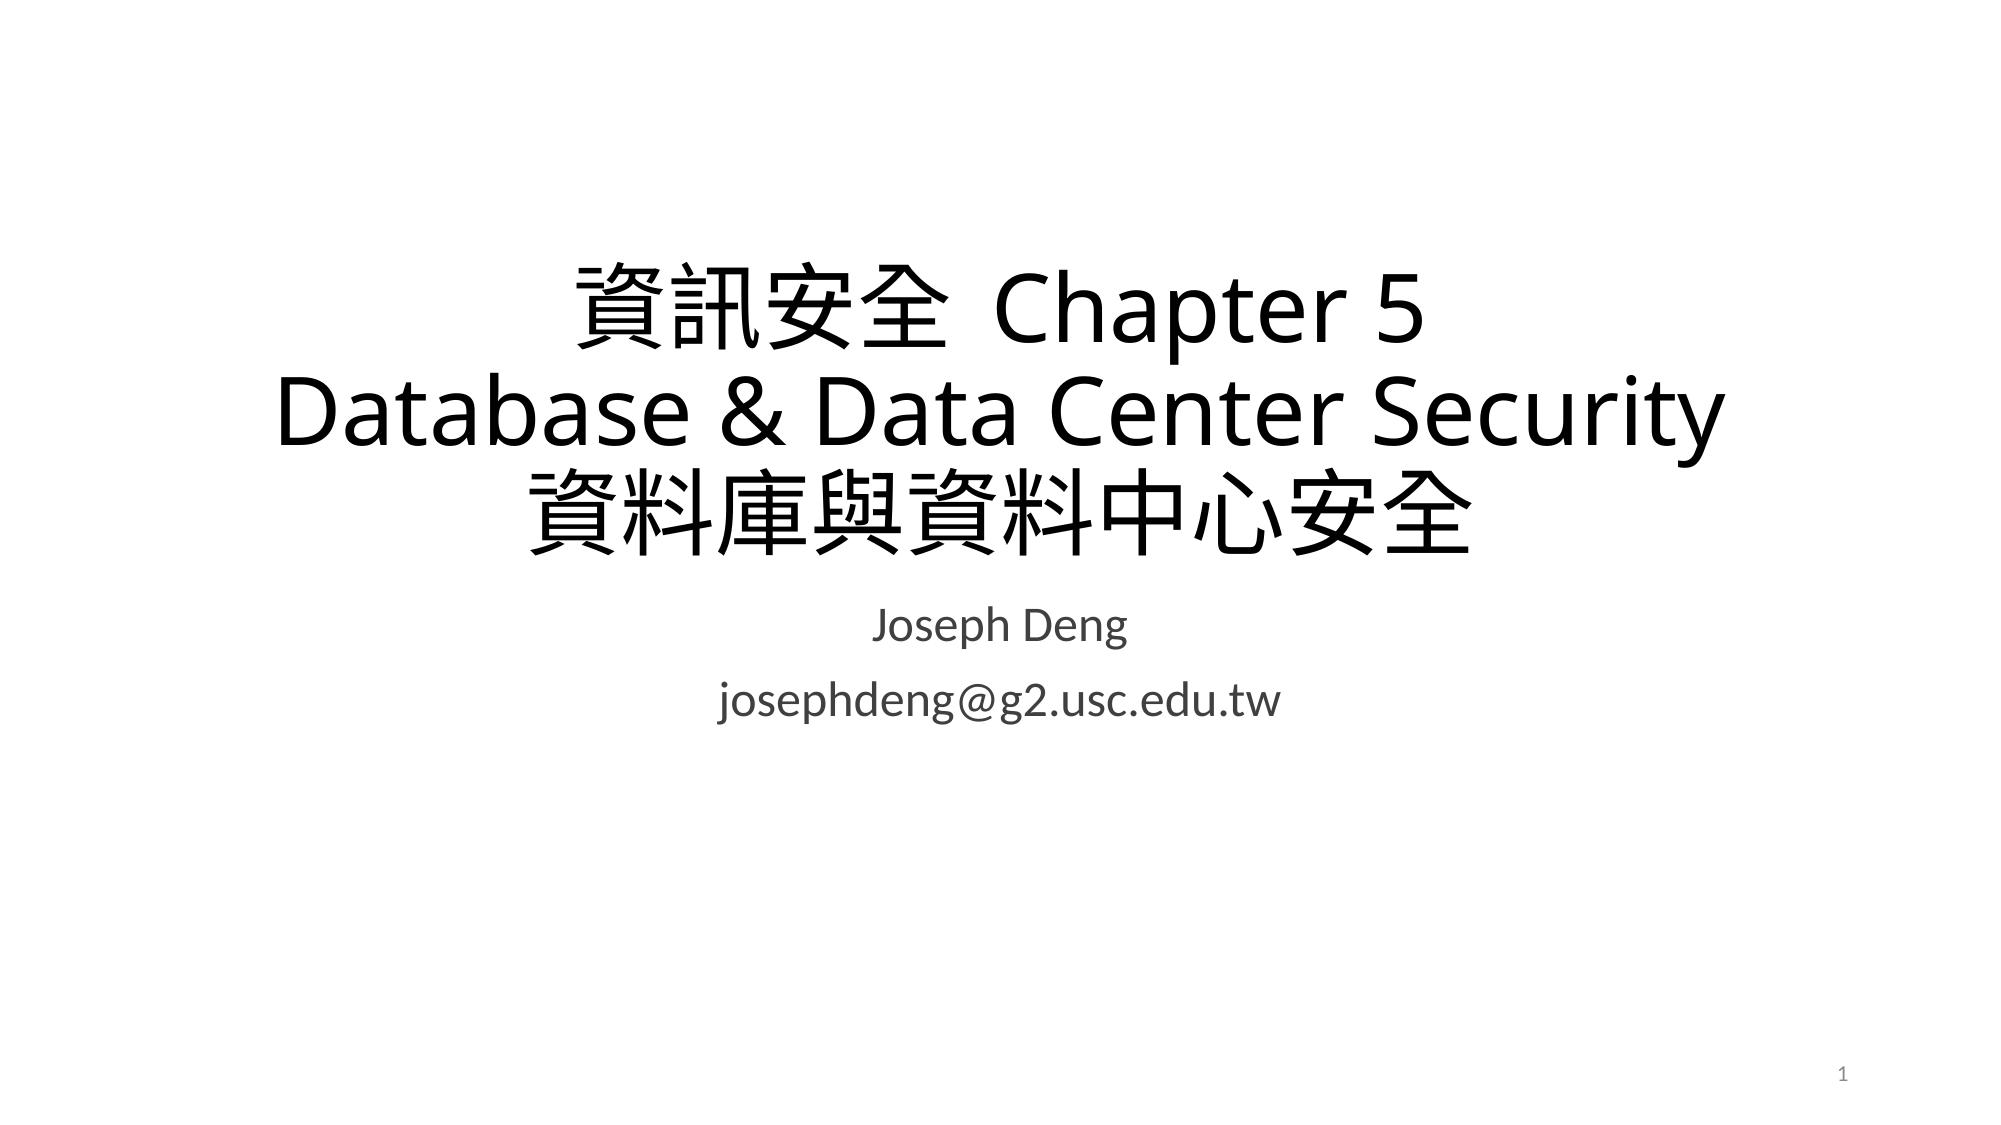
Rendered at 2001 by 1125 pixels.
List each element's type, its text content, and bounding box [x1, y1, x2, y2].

title 資訊安全 Chapter 5 Database & Data Center Security 資料庫與資料中心安全 [249, 184, 1750, 577]
subtitle Joseph Deng josephdeng@g2.usc.edu.tw [249, 590, 1750, 863]
slide_number 1 [1413, 1042, 1864, 1103]
